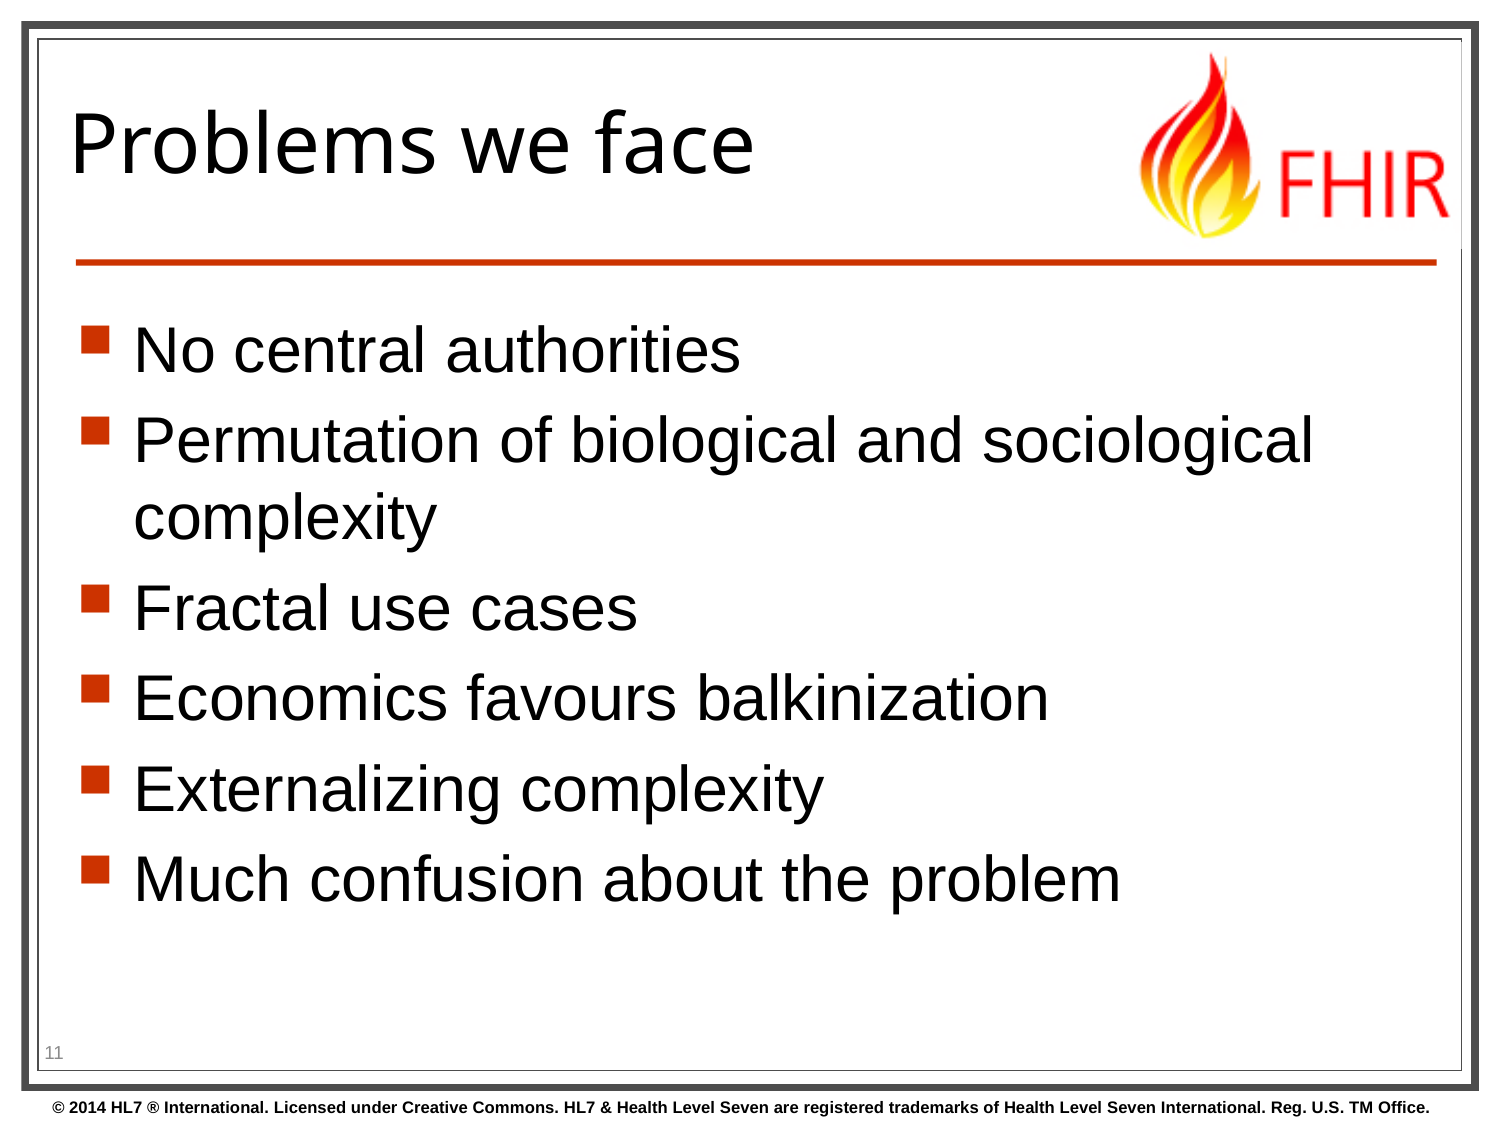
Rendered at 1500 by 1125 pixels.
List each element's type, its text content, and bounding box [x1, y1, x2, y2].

list No central authorities Permutation of biological and sociological complexity Fractal use cases Economics favours balkinization Externalizing complexity Much confusion about the problem [62, 299, 1438, 1035]
slide_number 11 [29, 1034, 172, 1071]
picture [1128, 42, 1462, 249]
title Problems we face [53, 54, 1128, 244]
